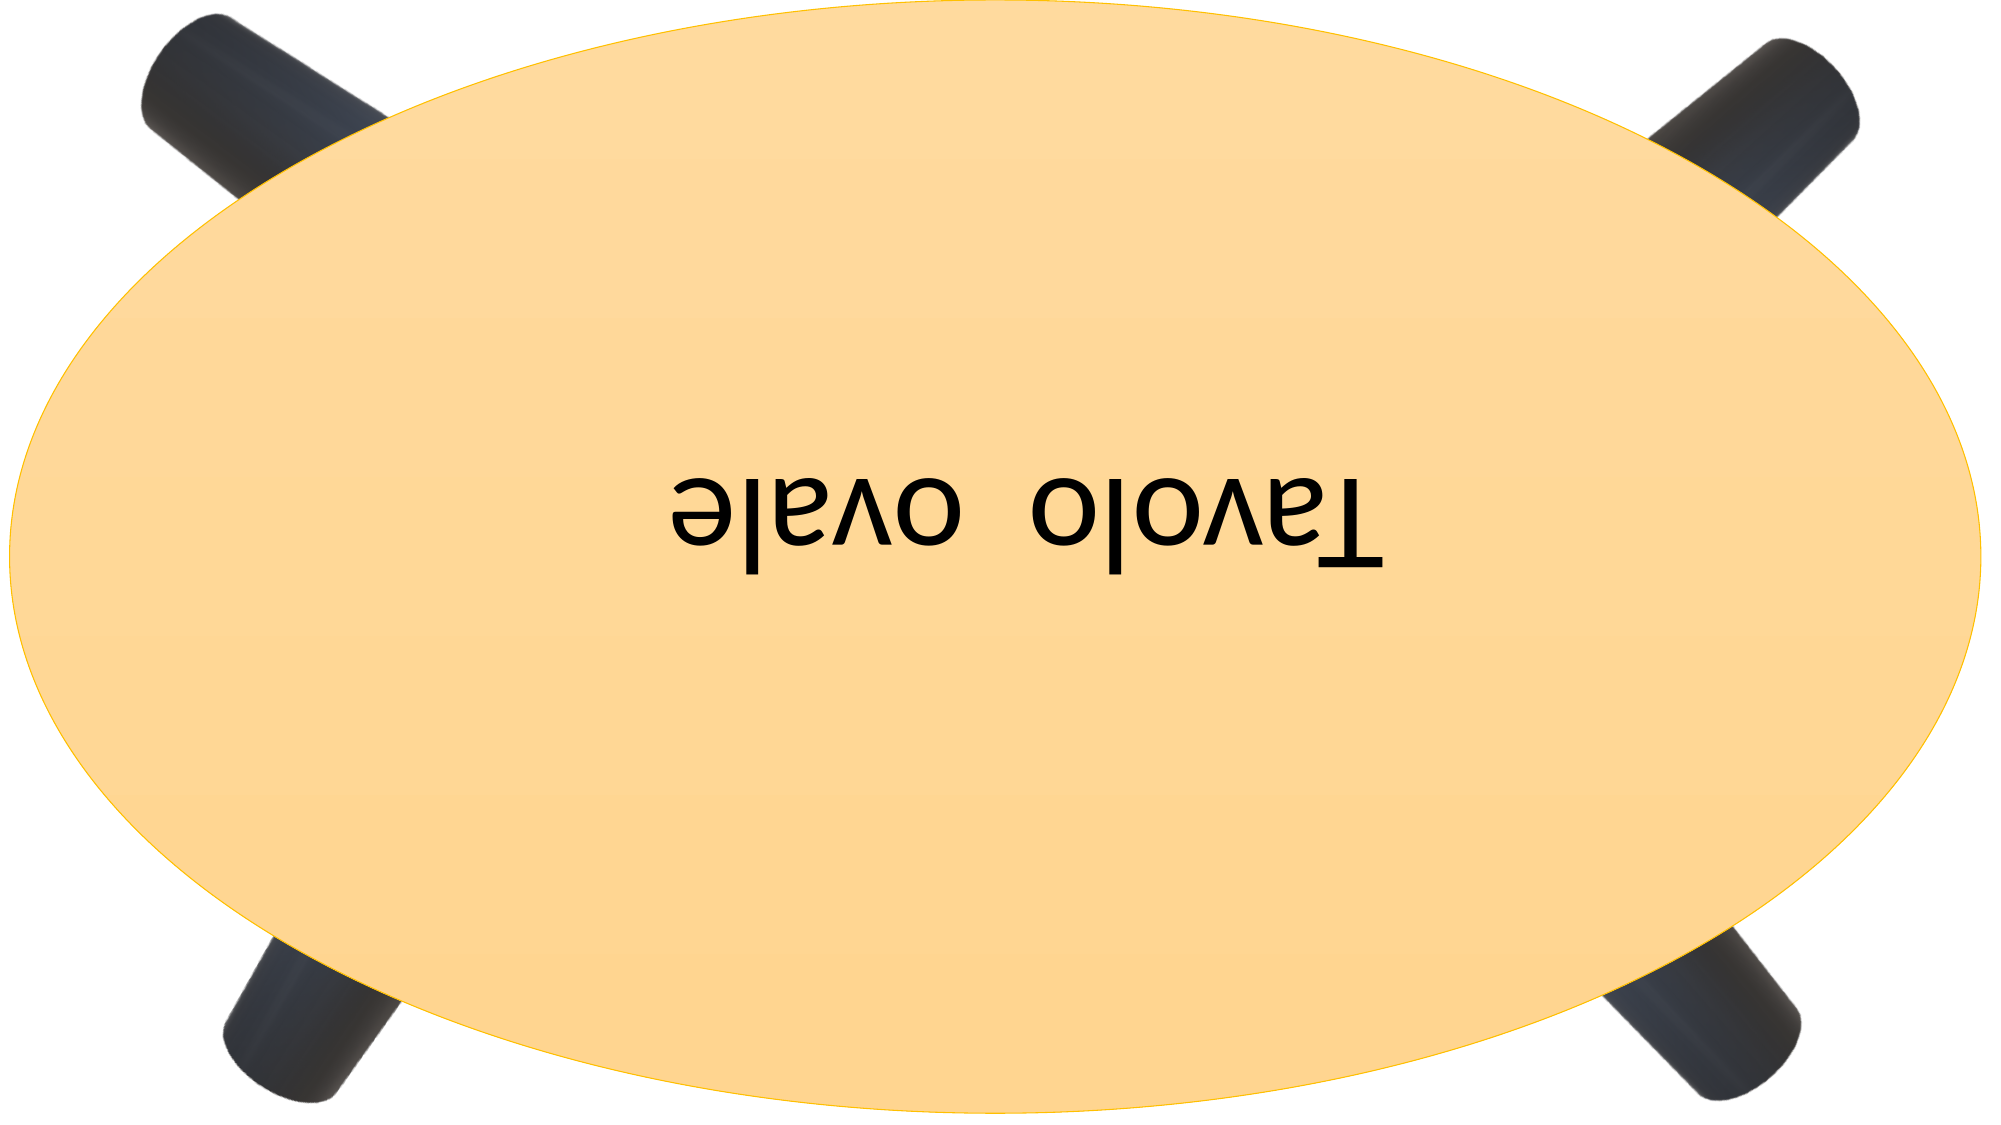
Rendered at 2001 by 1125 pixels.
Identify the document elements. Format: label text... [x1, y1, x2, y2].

picture [1640, 4, 1895, 307]
text_box Tavolo ovale [511, 444, 1542, 624]
text_box [9, 0, 1982, 1114]
picture [106, 0, 395, 290]
picture [189, 932, 411, 1125]
picture [1595, 826, 1836, 1125]
